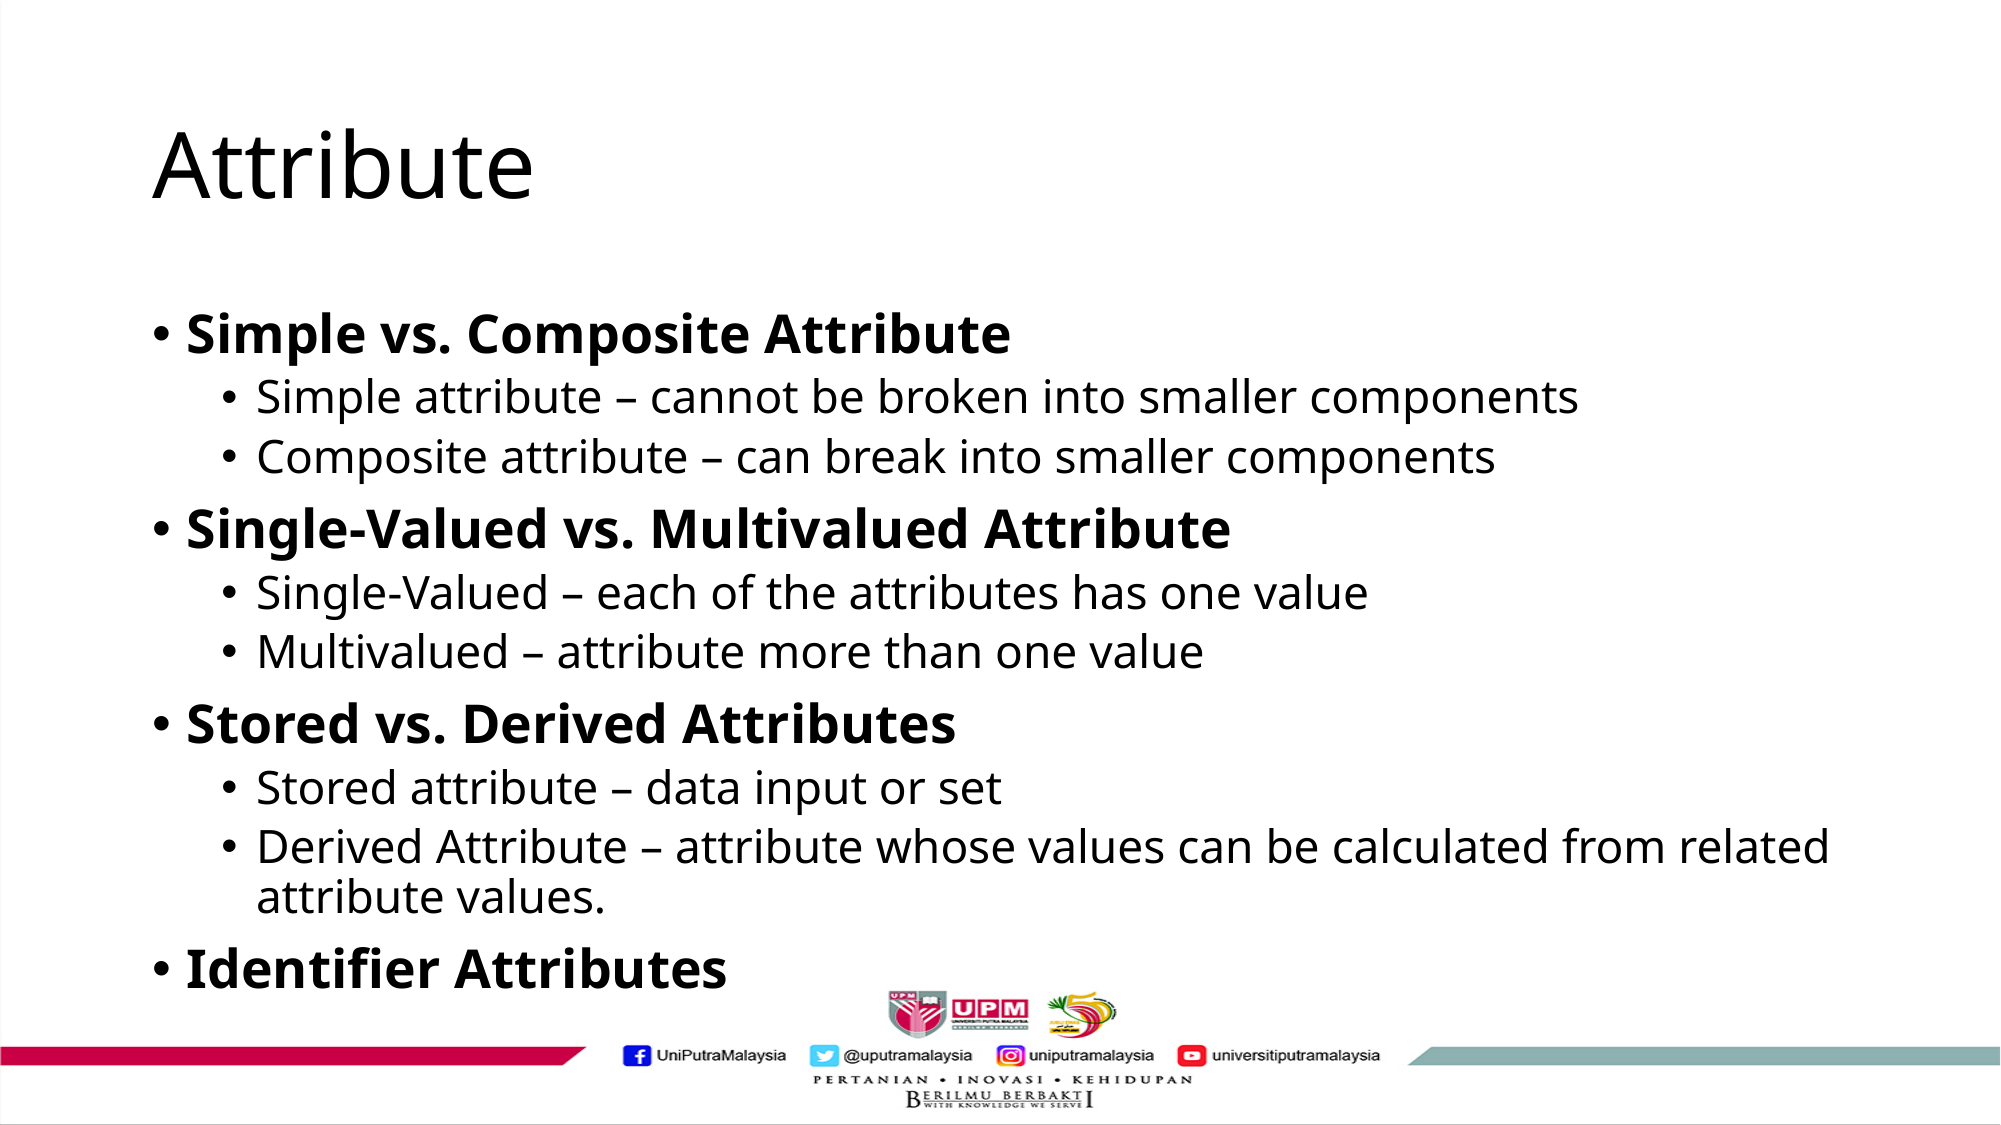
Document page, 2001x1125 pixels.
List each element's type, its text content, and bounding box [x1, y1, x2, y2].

title Attribute [137, 59, 1863, 278]
picture [0, 0, 2001, 1125]
list Simple vs. Composite Attribute Simple attribute – cannot be broken into smaller components Composite attribute – can break into smaller components Single-Valued vs. Multivalued Attribute Single-Valued – each of the attributes has one value Multivalued – attribute more than one value Stored vs. Derived Attributes Stored attribute – data input or set Derived Attribute – attribute whose values can be calculated from related attribute values. Identifier Attributes [137, 299, 1863, 1014]
